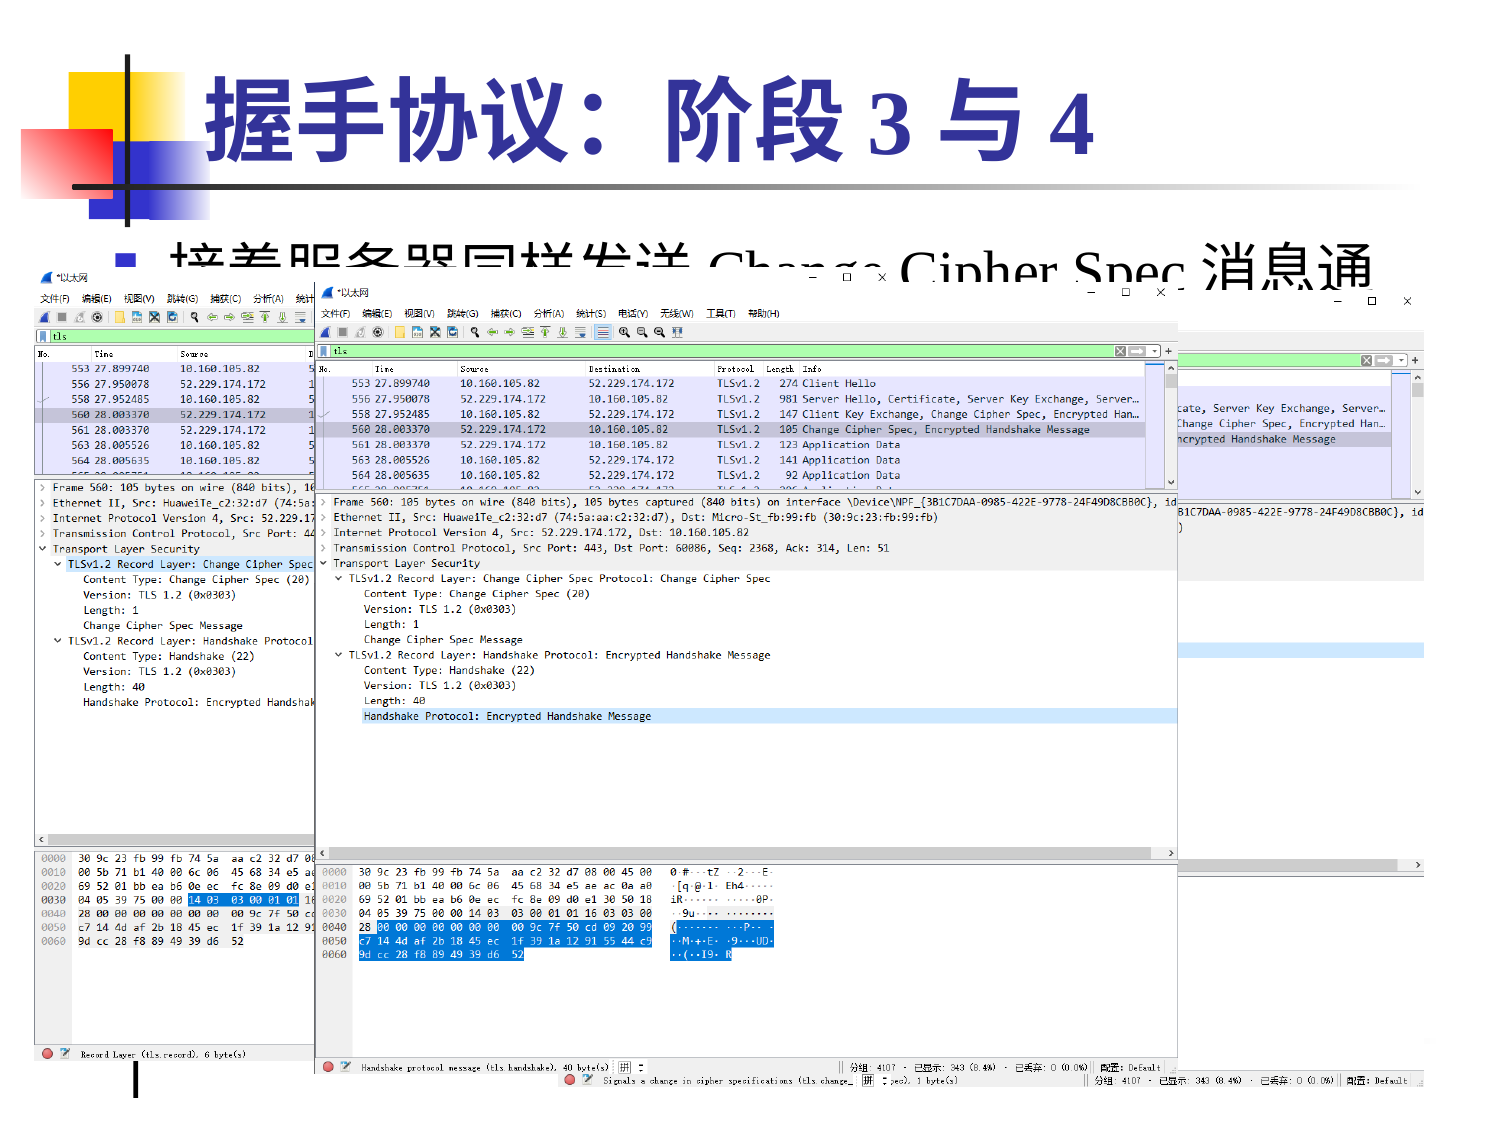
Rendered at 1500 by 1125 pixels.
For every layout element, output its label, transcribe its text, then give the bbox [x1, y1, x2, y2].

picture [33, 267, 1424, 1087]
title 握手协议：阶段3与4 [188, 23, 1468, 181]
list 接着服务器同样发送Change Cipher Spec消息通知服务器到客户端的握手过程结束，并发送一个加密的握手消息Encrypted Handshake Message [97, 202, 1395, 288]
